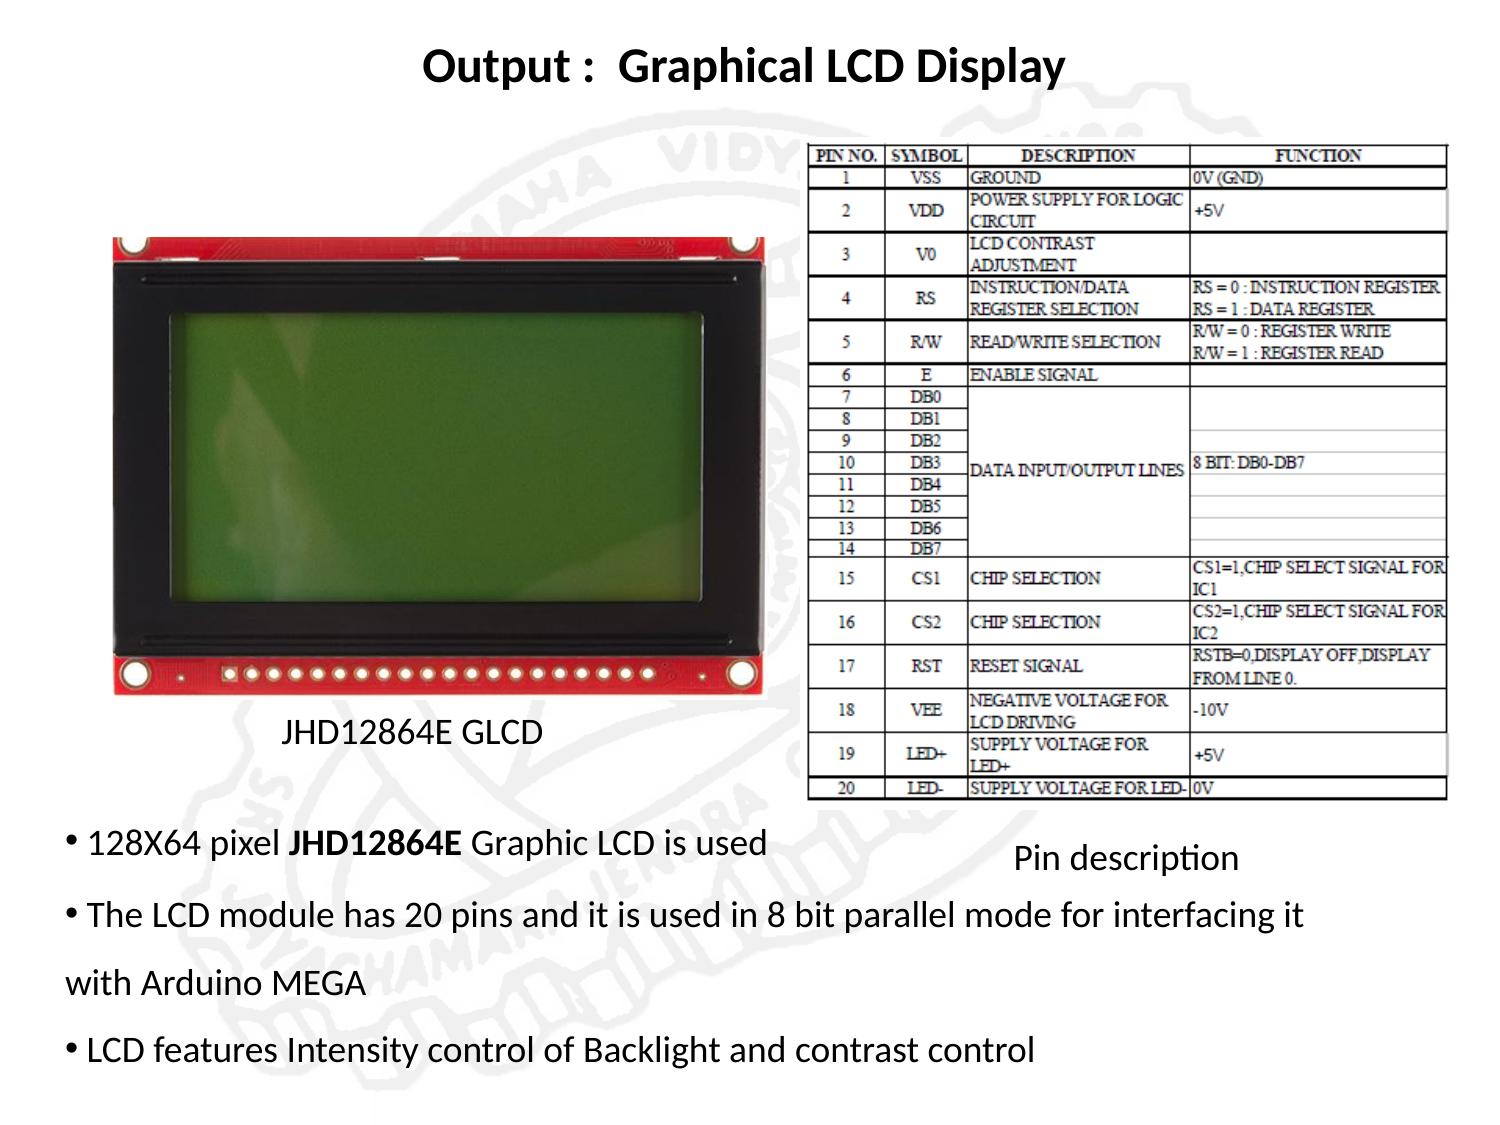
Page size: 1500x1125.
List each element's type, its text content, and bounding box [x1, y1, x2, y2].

picture [799, 137, 1457, 810]
text_box 128X64 pixel JHD12864E Graphic LCD is used [50, 787, 1425, 864]
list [112, 237, 768, 701]
text_box Pin description [862, 824, 1400, 886]
text_box JHD12864E GLCD [162, 710, 663, 761]
text_box The LCD module has 20 pins and it is used in 8 bit parallel mode for interfacing it with Arduino MEGA LCD features Intensity control of Backlight and contrast control [50, 859, 1375, 1125]
title Output : Graphical LCD Display [75, 0, 1425, 125]
